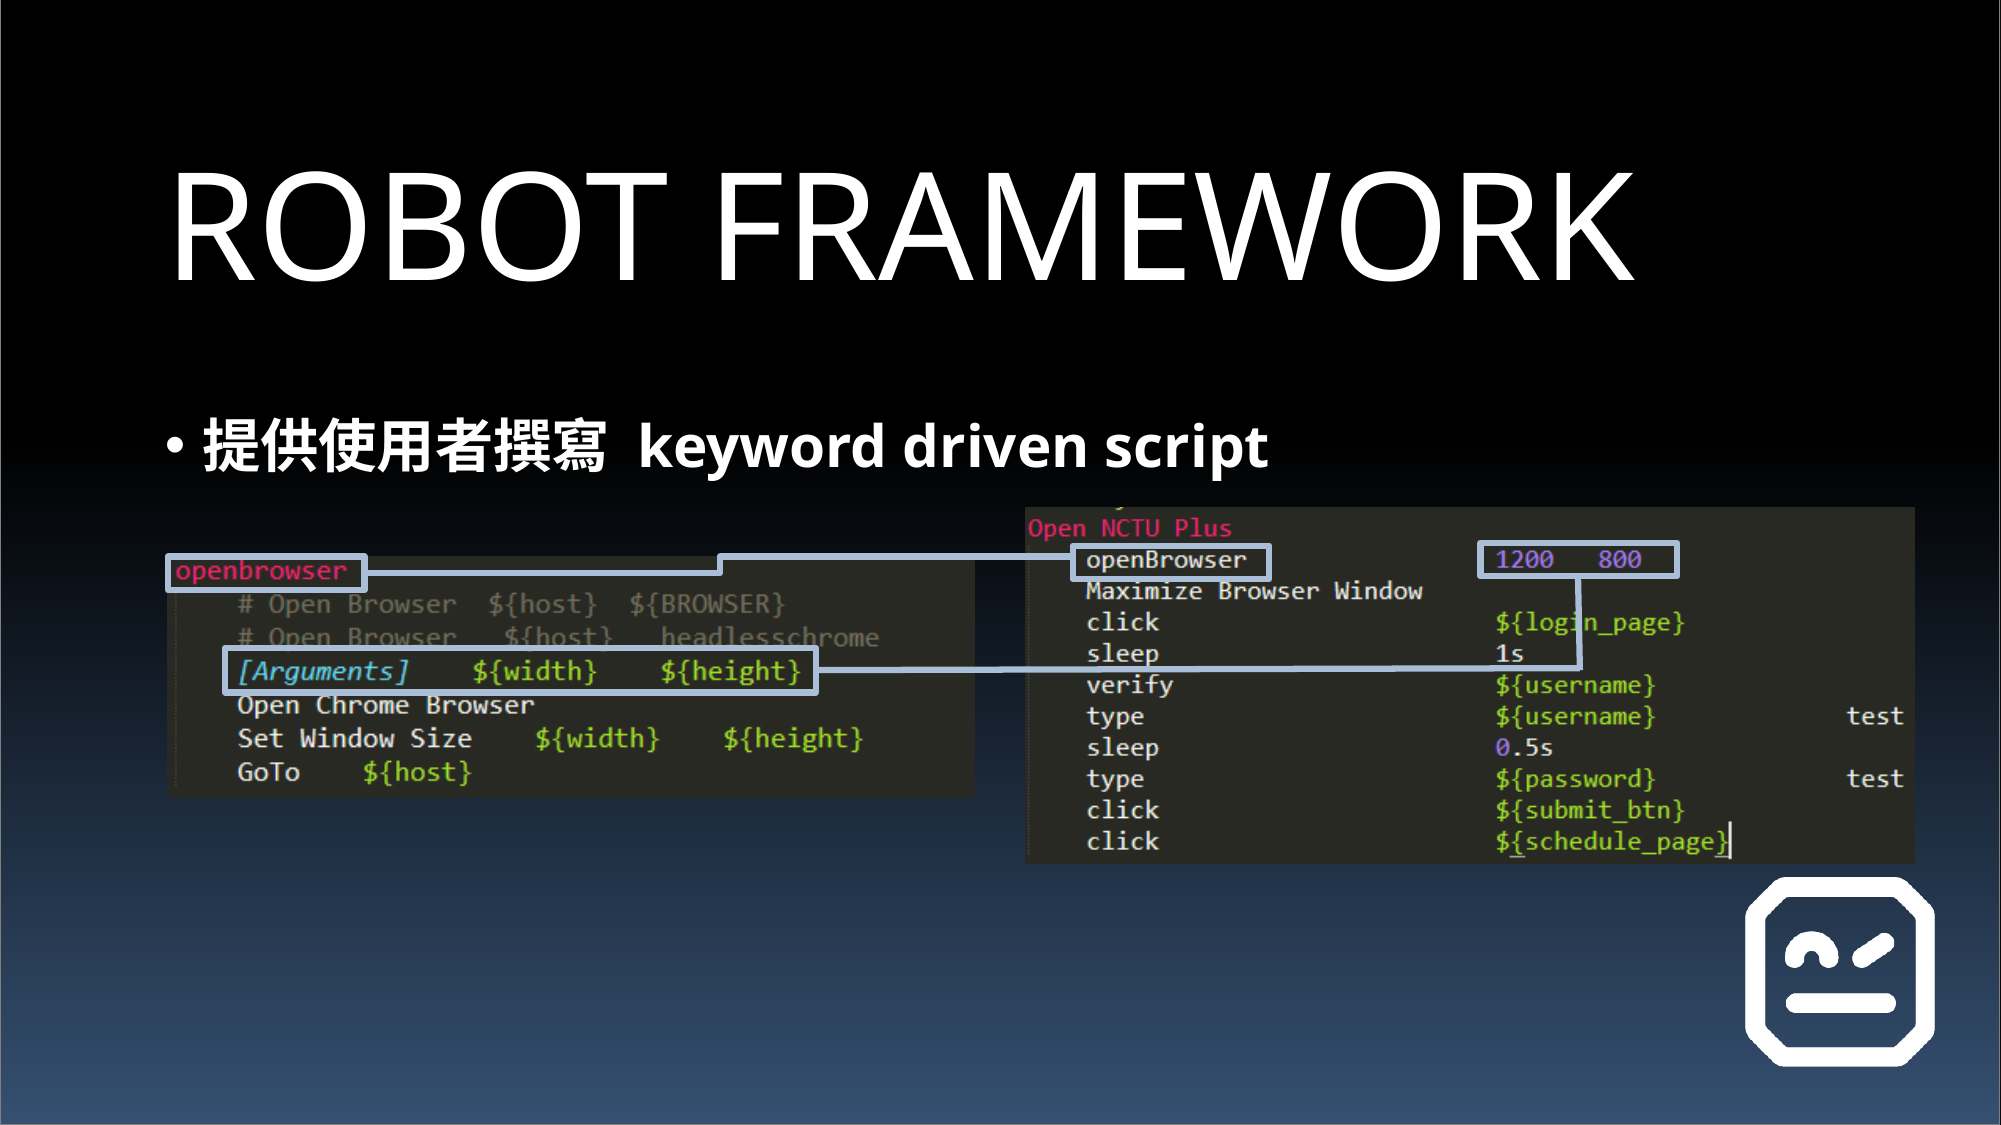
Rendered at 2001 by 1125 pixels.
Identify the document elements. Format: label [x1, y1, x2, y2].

text_box [1577, 576, 1581, 671]
text_box [364, 556, 1076, 574]
text_box [815, 667, 1571, 671]
picture [0, 0, 2001, 1125]
